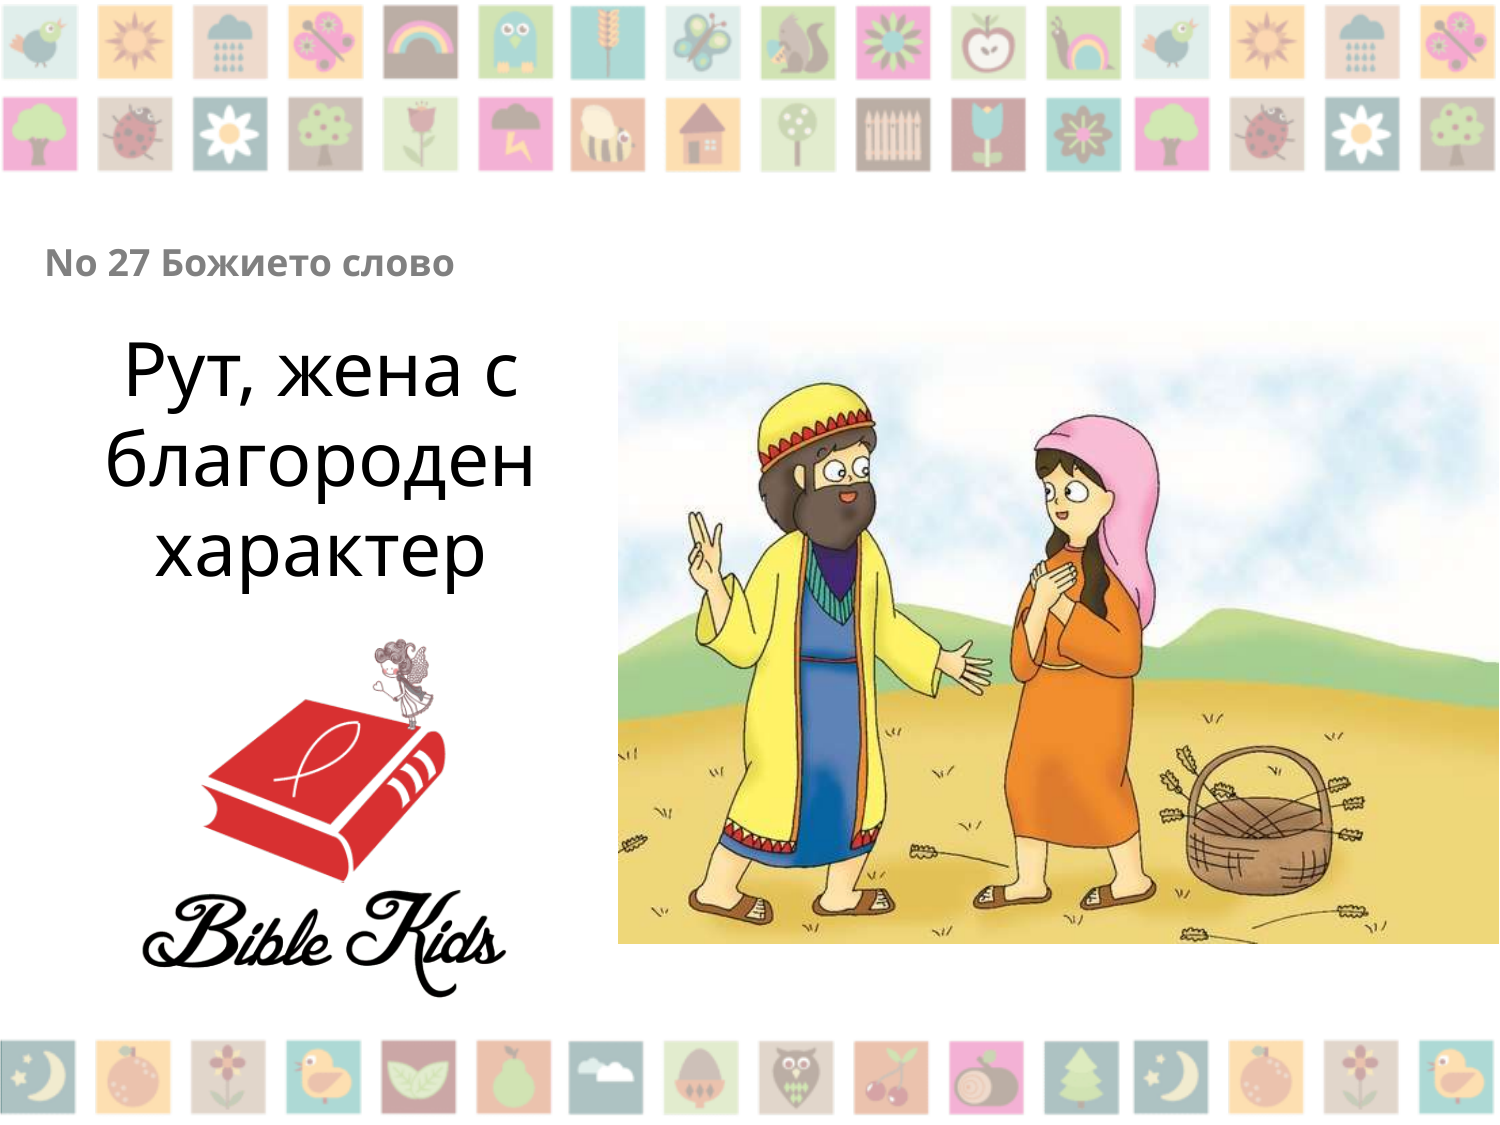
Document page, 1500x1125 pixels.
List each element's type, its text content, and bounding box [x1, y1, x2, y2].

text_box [0, 1028, 1500, 1118]
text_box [0, 3, 1500, 181]
picture [618, 321, 1500, 945]
picture [117, 600, 544, 1027]
text_box Рут, жена с благороден характер [0, 314, 644, 600]
text_box No 27 Божието слово [29, 231, 543, 292]
